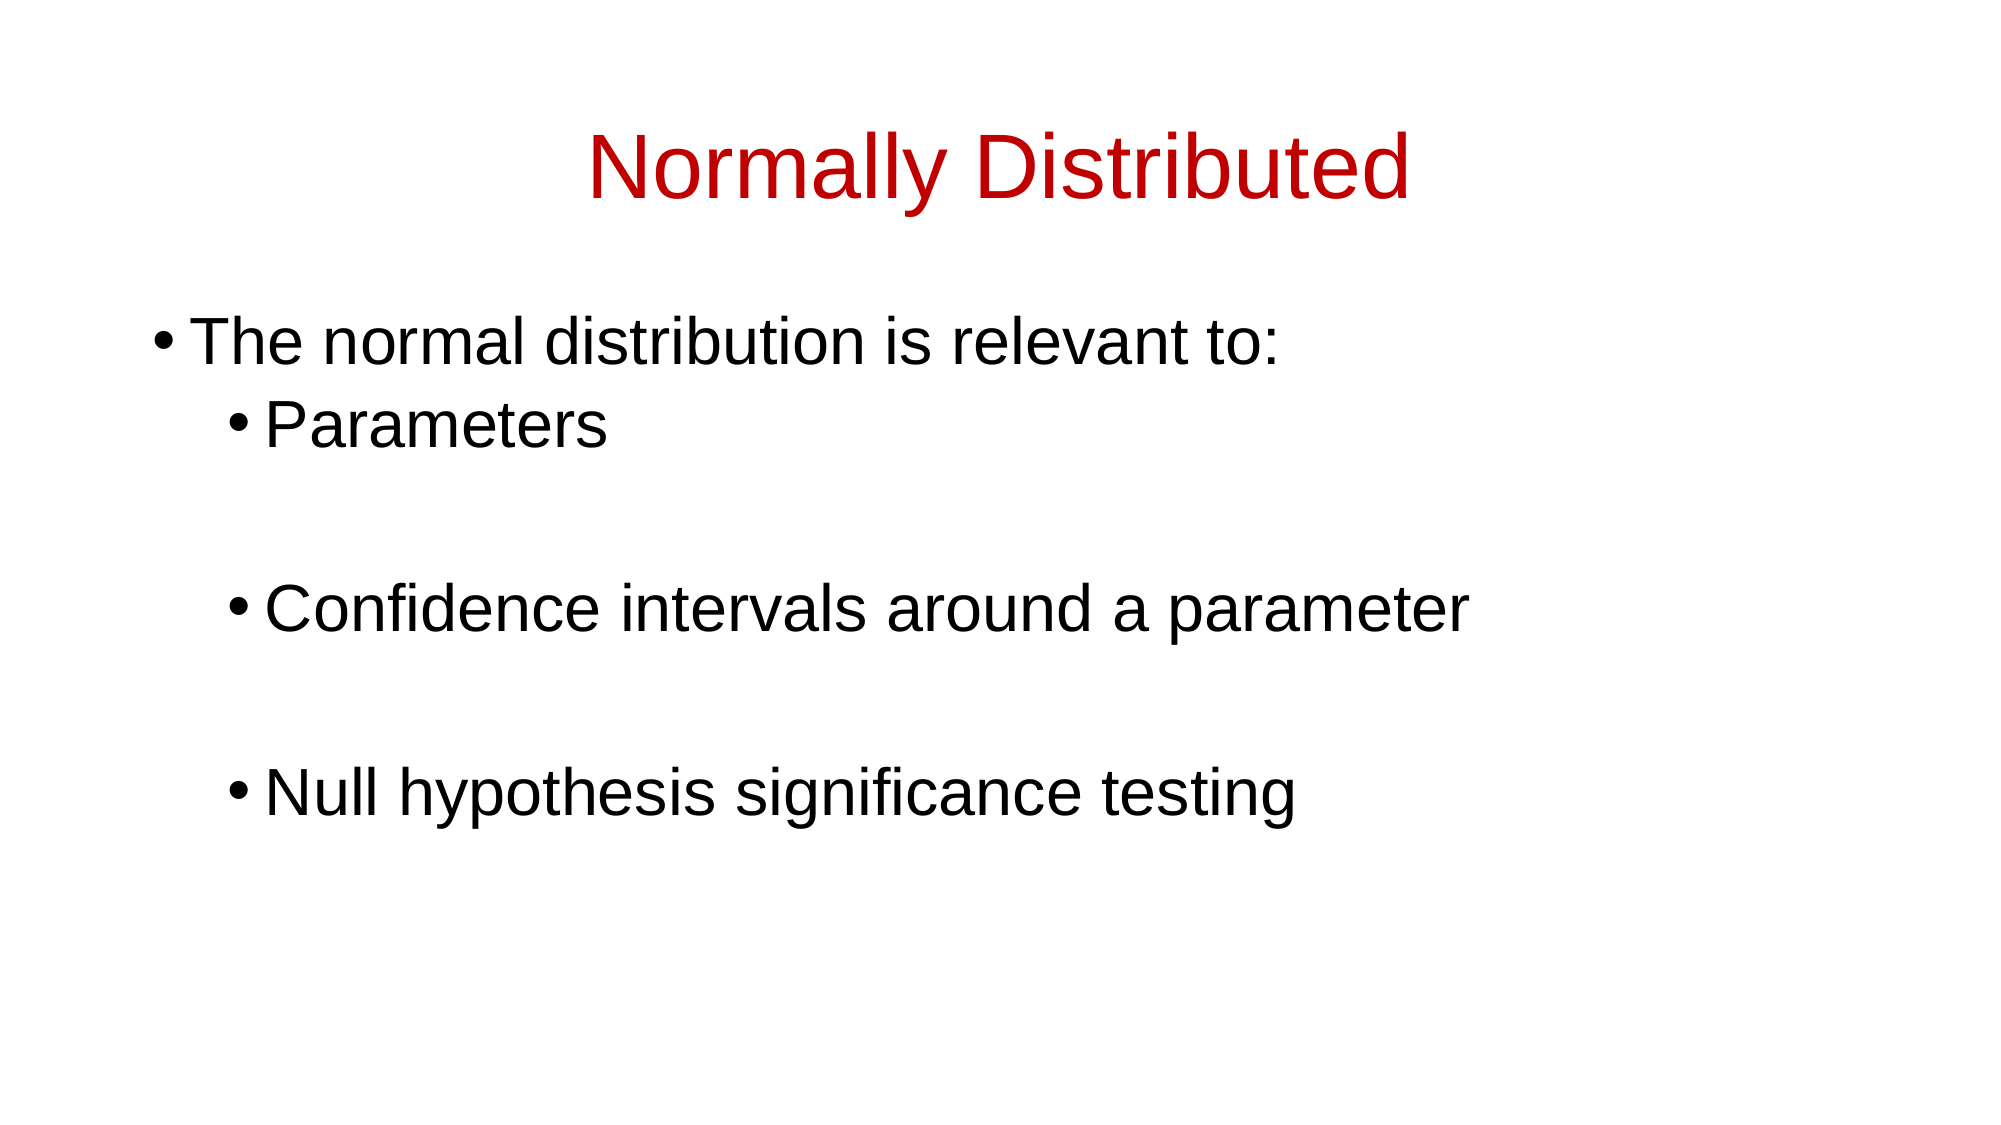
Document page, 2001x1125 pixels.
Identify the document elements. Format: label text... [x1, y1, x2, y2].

title Normally Distributed [137, 59, 1863, 278]
list The normal distribution is relevant to: Parameters Confidence intervals around a parameter Null hypothesis significance testing [137, 299, 1863, 1014]
